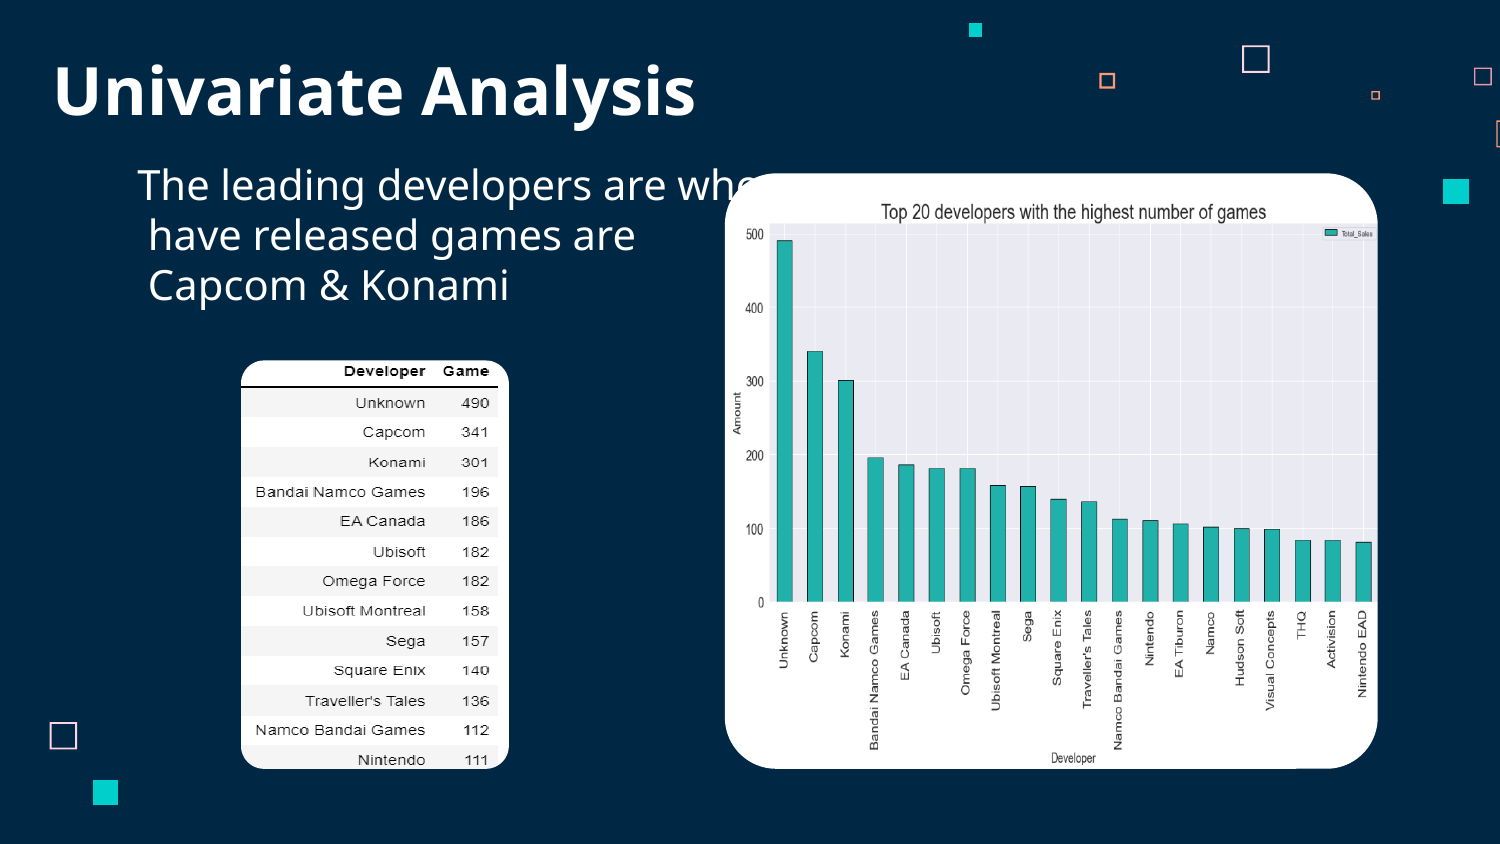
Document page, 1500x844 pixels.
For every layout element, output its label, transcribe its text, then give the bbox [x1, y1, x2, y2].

text_box Univariate Analysis [0, 41, 750, 136]
text_box The leading developers are who have released games are Capcom & Konami [122, 0, 954, 325]
picture [724, 173, 1378, 769]
picture [240, 360, 510, 770]
